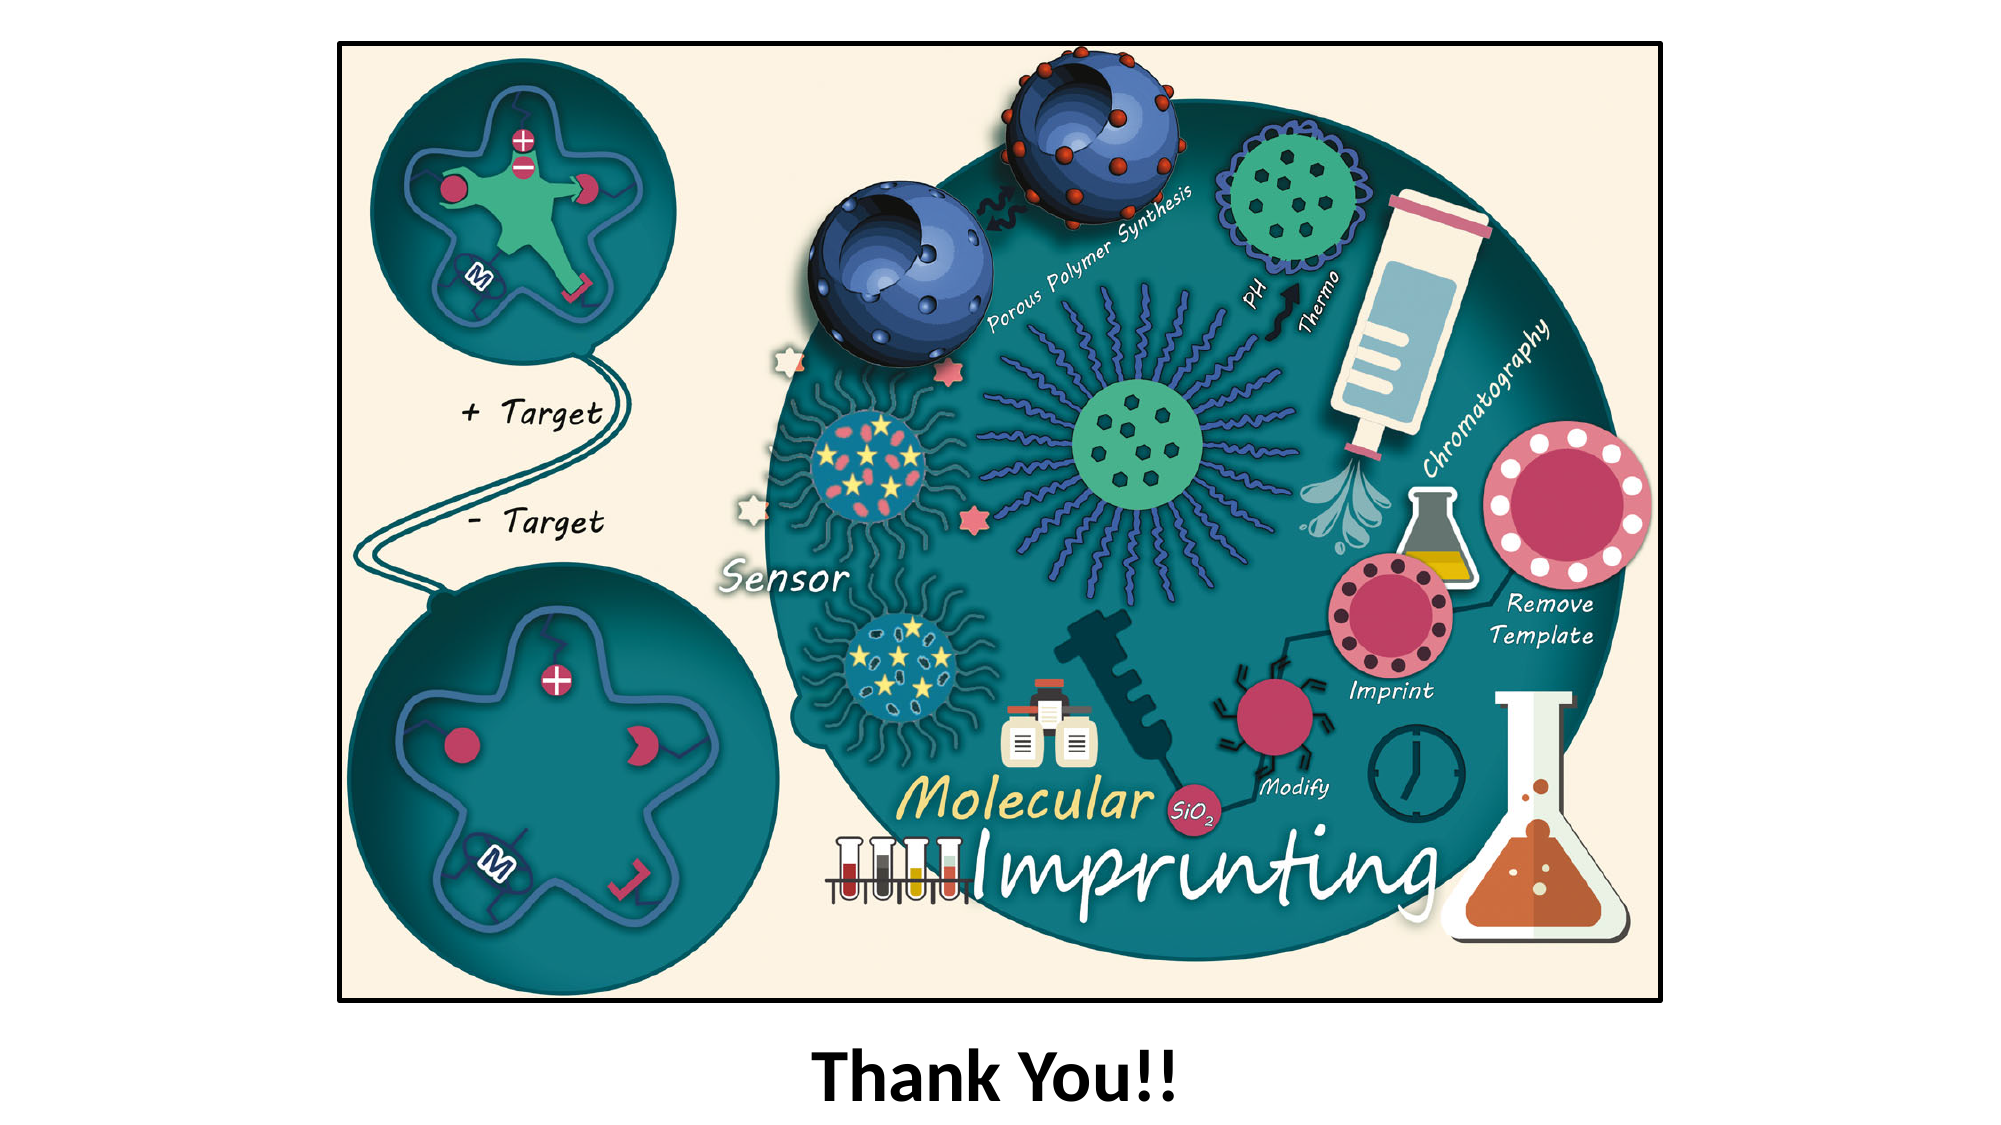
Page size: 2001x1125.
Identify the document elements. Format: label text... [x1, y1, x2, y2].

text_box Thank You!! [796, 1018, 1894, 1124]
picture [341, 45, 1659, 999]
